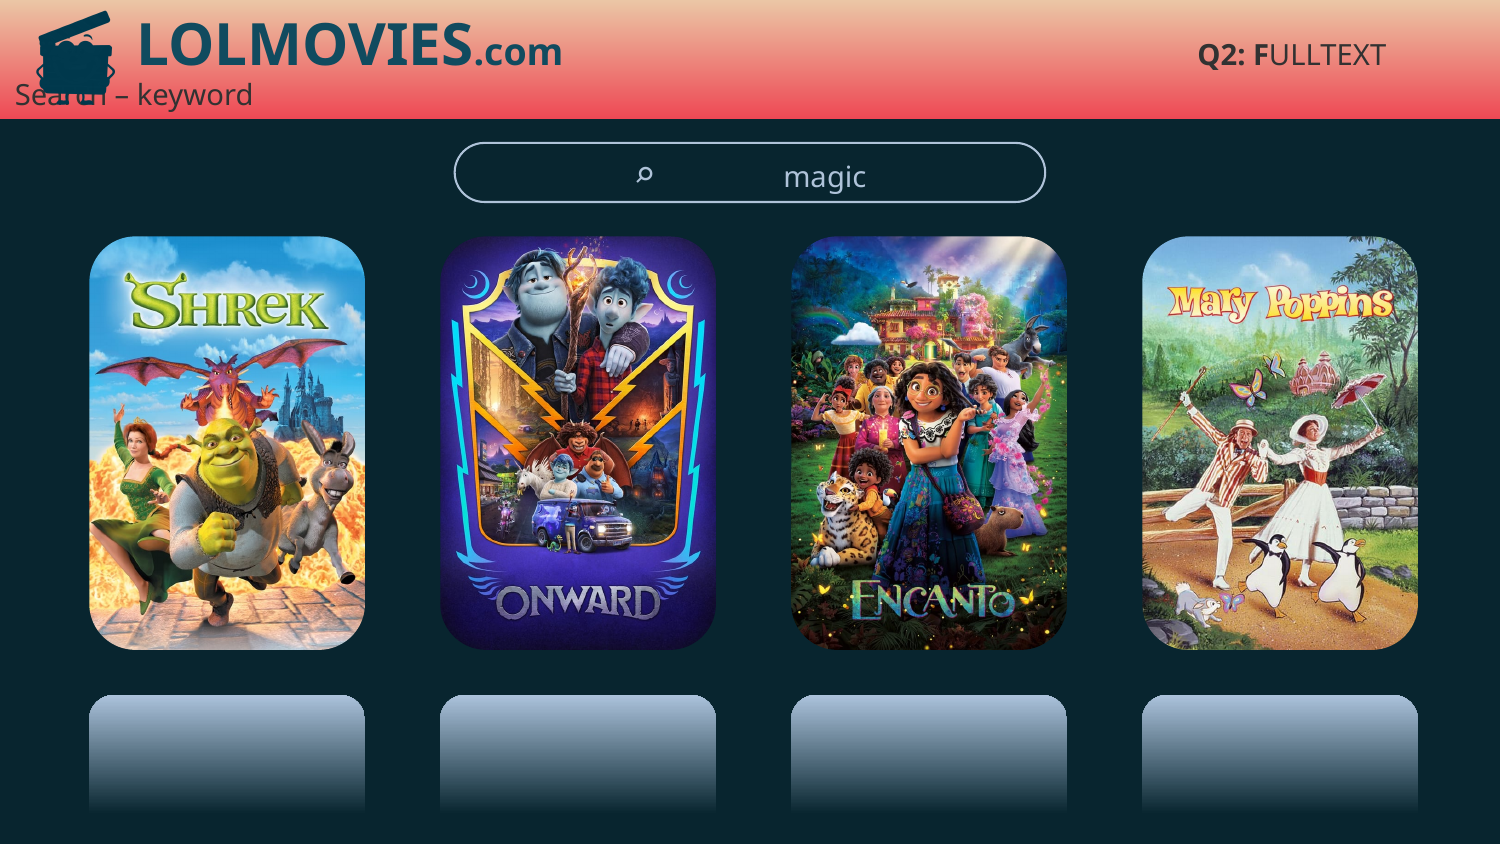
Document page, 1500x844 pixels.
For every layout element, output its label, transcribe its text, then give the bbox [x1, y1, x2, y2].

text_box [1141, 693, 1419, 844]
text_box [439, 693, 717, 844]
text_box ⌕ magic [453, 141, 1047, 204]
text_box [0, 0, 1500, 119]
picture [440, 236, 716, 650]
picture [89, 236, 365, 650]
picture [1142, 236, 1418, 650]
picture [791, 236, 1067, 650]
text_box [88, 693, 366, 844]
text_box [790, 693, 1068, 844]
